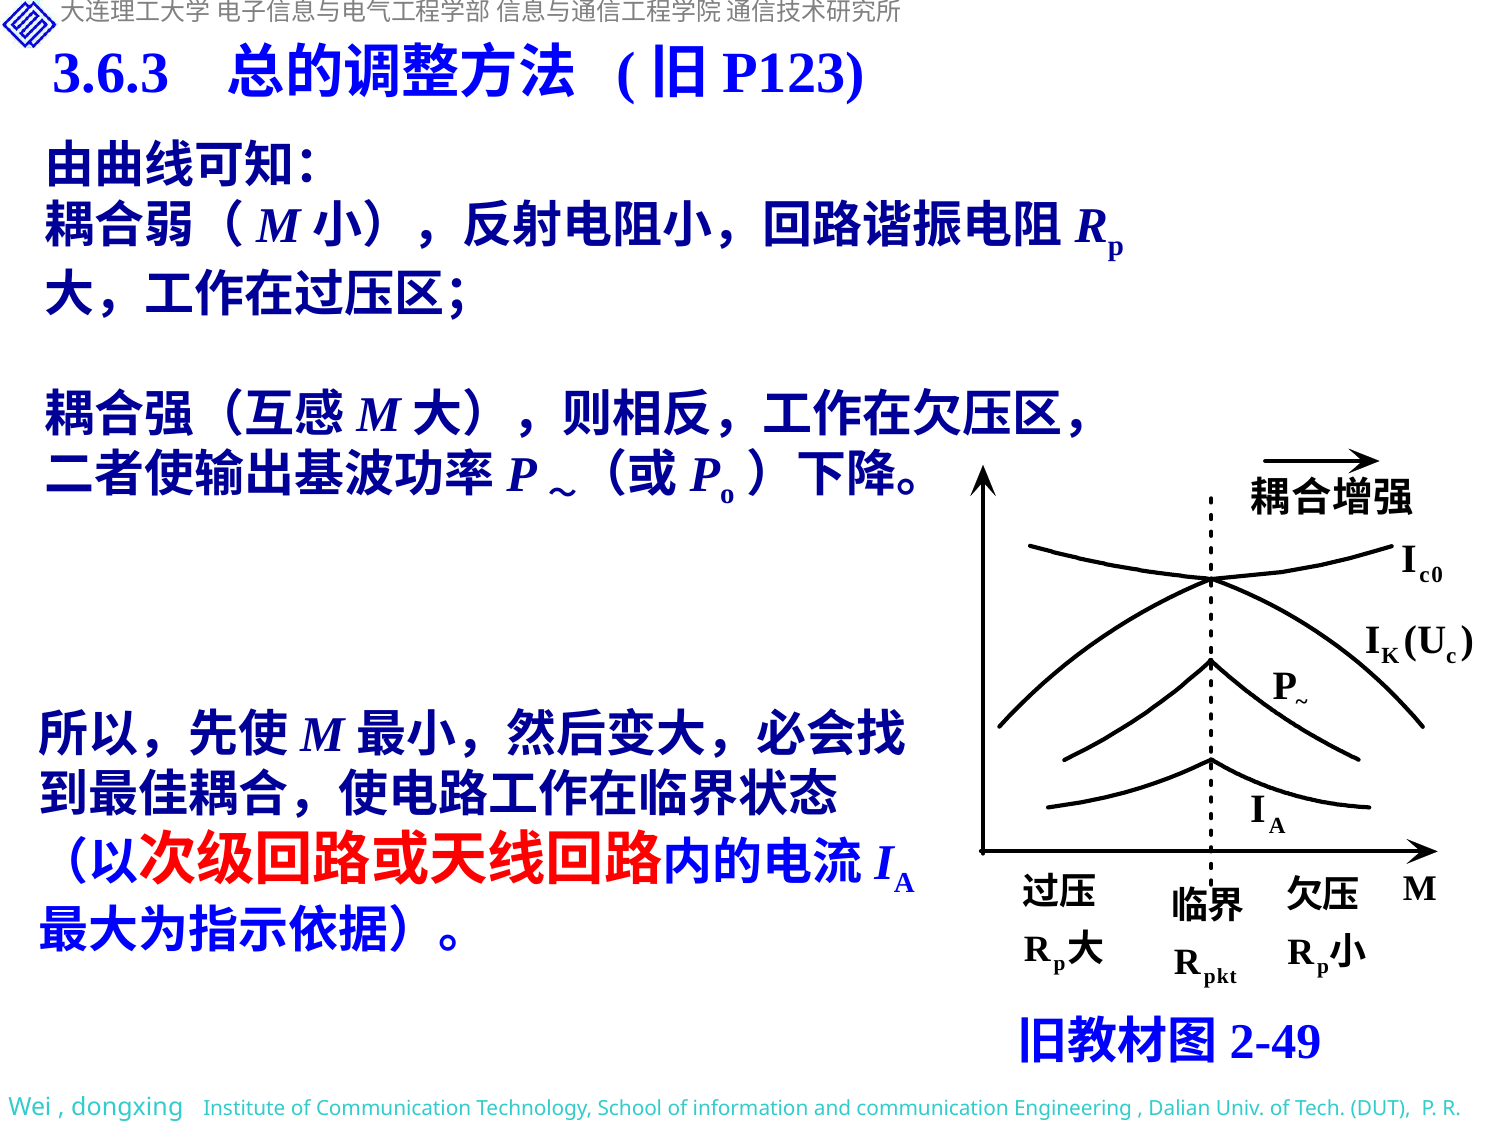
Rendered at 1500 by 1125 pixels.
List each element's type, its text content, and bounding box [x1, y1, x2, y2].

title 3.6.3 总的调整方法 (旧P123) [37, 37, 1223, 100]
text_box 旧教材图2-49 [1002, 1016, 1442, 1071]
text_box 由曲线可知： 耦合弱（M小），反射电阻小，回路谐振电阻Rp大，工作在过压区； 耦合强（互感M大），则相反，工作在欠压区， 二者使输出基波功率P～（或Po）下降。 [29, 125, 1172, 517]
text_box 所以，先使M最小，然后变大，必会找到最佳耦合，使电路工作在临界状态 （以次级回路或天线回路内的电流IA 最大为指示依据）。 [23, 693, 951, 966]
picture [0, 0, 59, 49]
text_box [966, 444, 1489, 1009]
